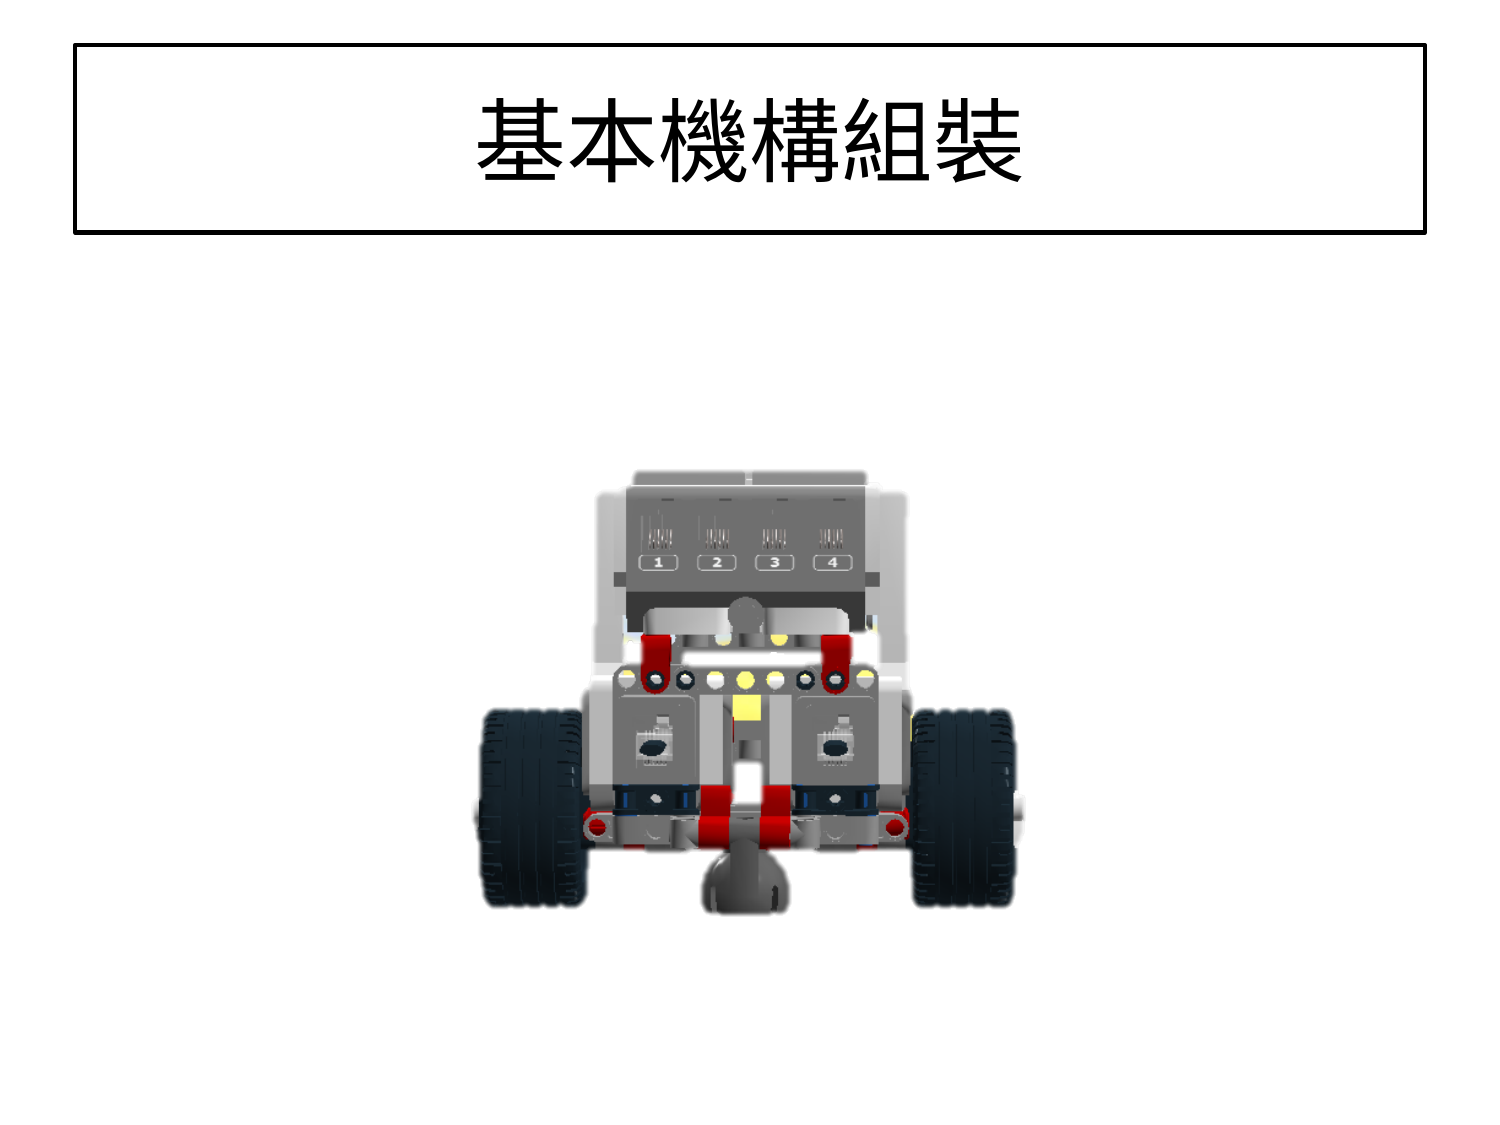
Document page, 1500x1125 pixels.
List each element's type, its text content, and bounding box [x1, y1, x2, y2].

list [0, 138, 1500, 1125]
title 基本機構組裝 [73, 43, 1427, 135]
